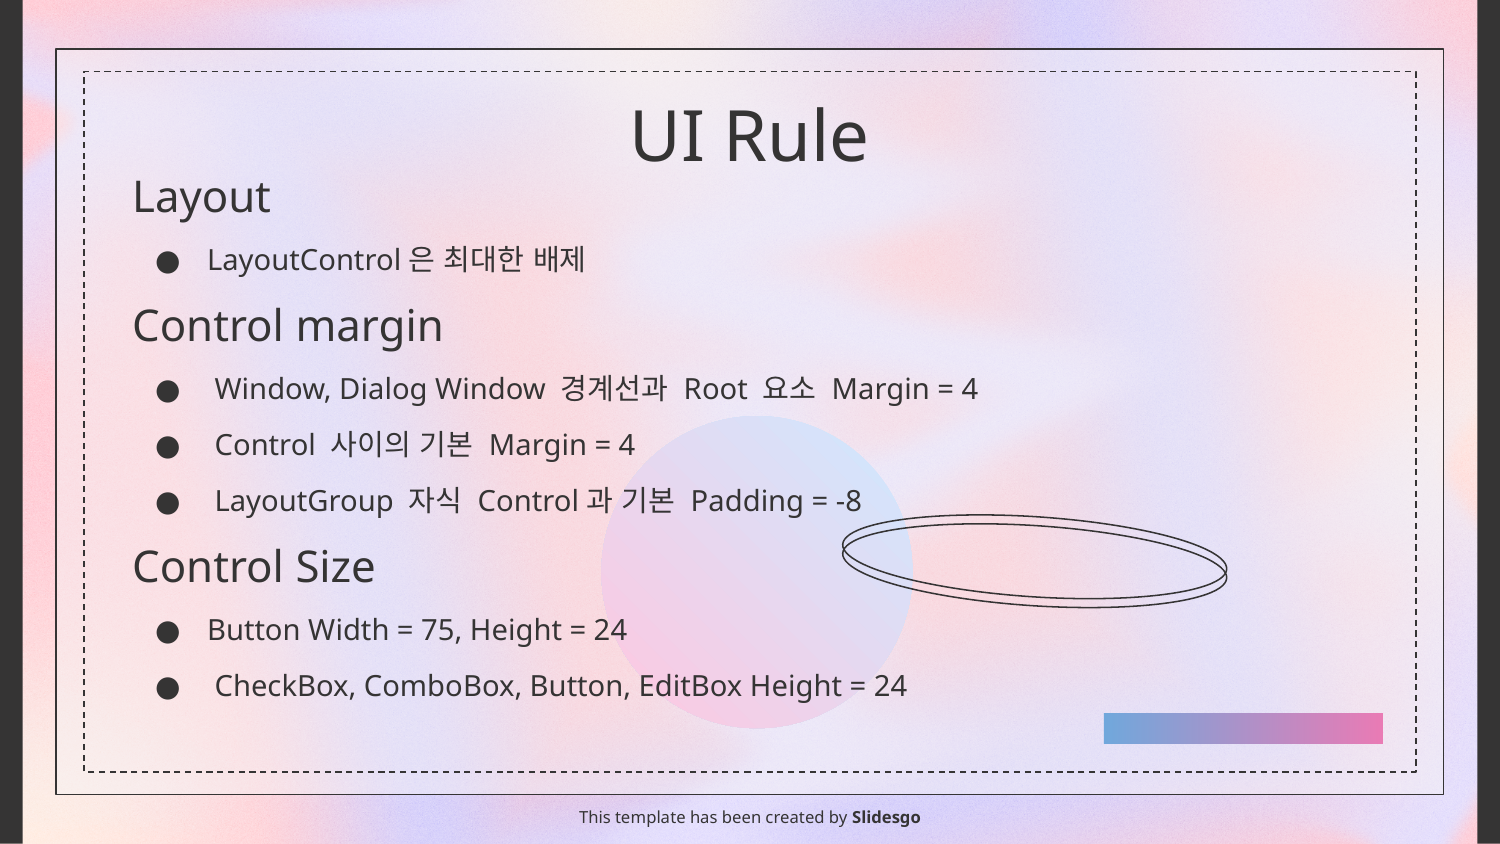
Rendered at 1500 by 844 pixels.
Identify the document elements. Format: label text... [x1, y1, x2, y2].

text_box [601, 415, 1230, 729]
title Action Scenario [23, 0, 1477, 844]
text_box [1103, 713, 1383, 744]
title UI Rule [116, 76, 1383, 153]
list Layout LayoutControl은 최대한 배제 Control margin Window, Dialog Window 경계선과 Root 요소 Margin = 4 Control 사이의 기본 Margin = 4 LayoutGroup 자식 Control과 기본 Padding = -8 Control Size Button Width = 75, Height = 24 CheckBox, ComboBox, Button, EditBox Height = 24 [116, 153, 1383, 337]
text_box This template has been created by Slidesgo [509, 792, 991, 841]
